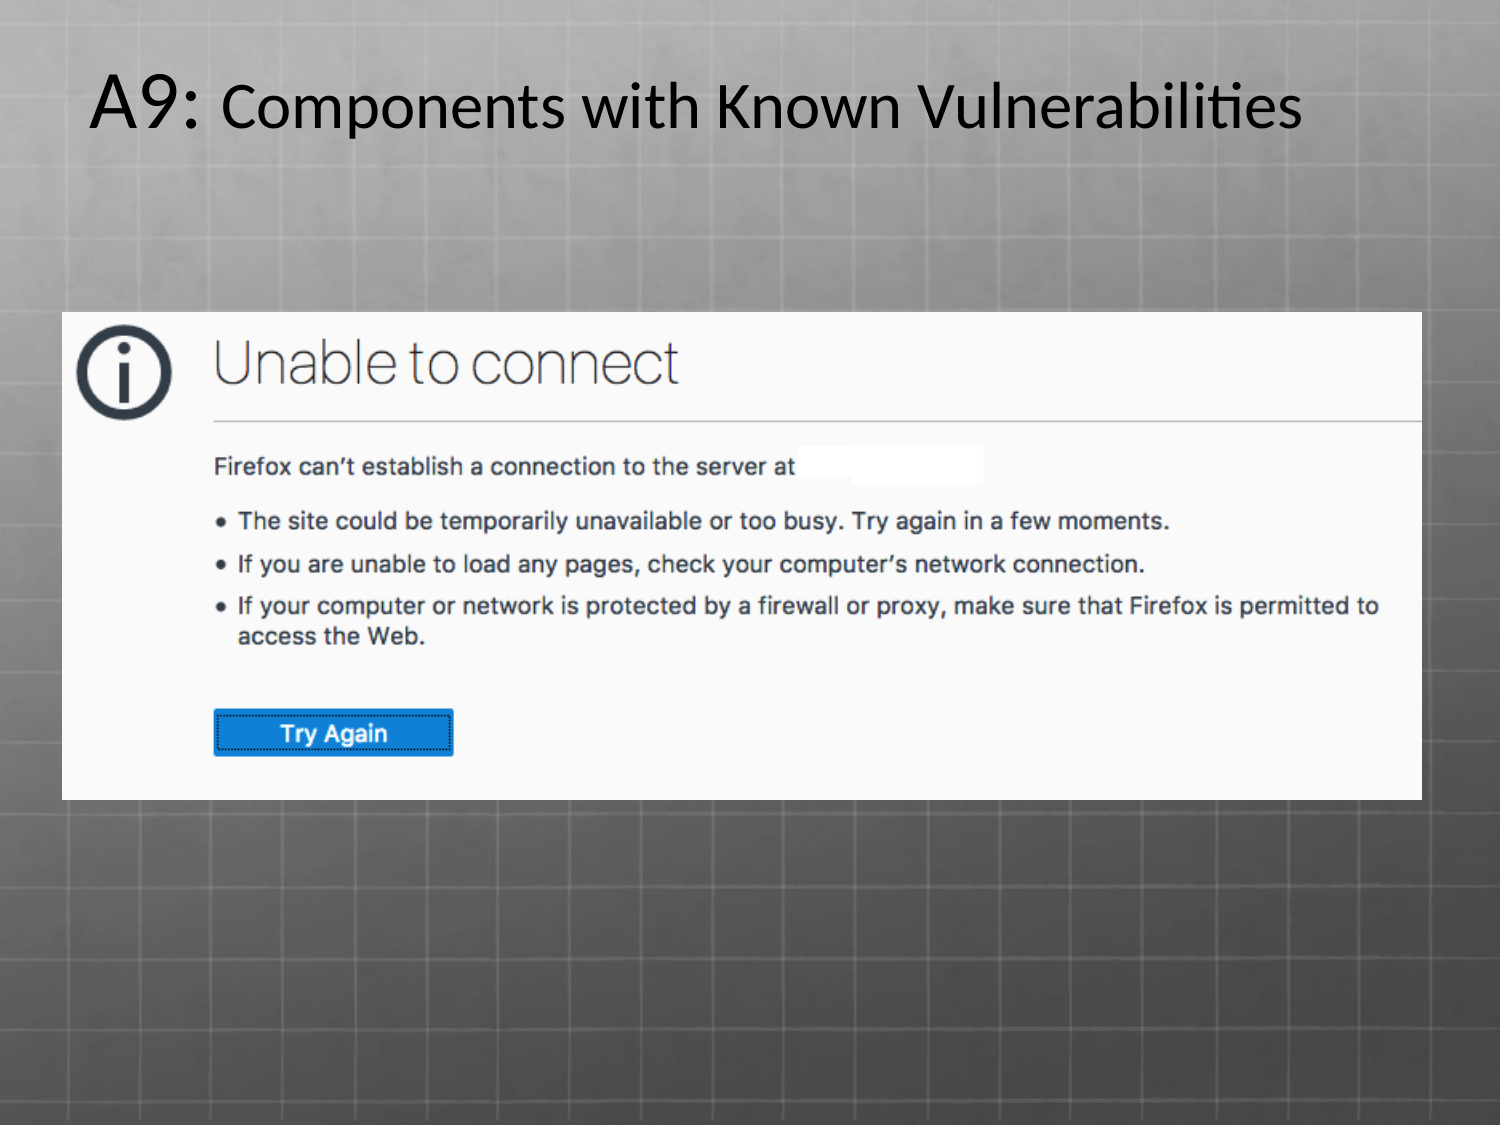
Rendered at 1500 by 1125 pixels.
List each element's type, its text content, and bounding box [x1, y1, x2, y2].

picture [0, 0, 1500, 1125]
text_box A9: Components with Known Vulnerabilities [74, 37, 1438, 153]
